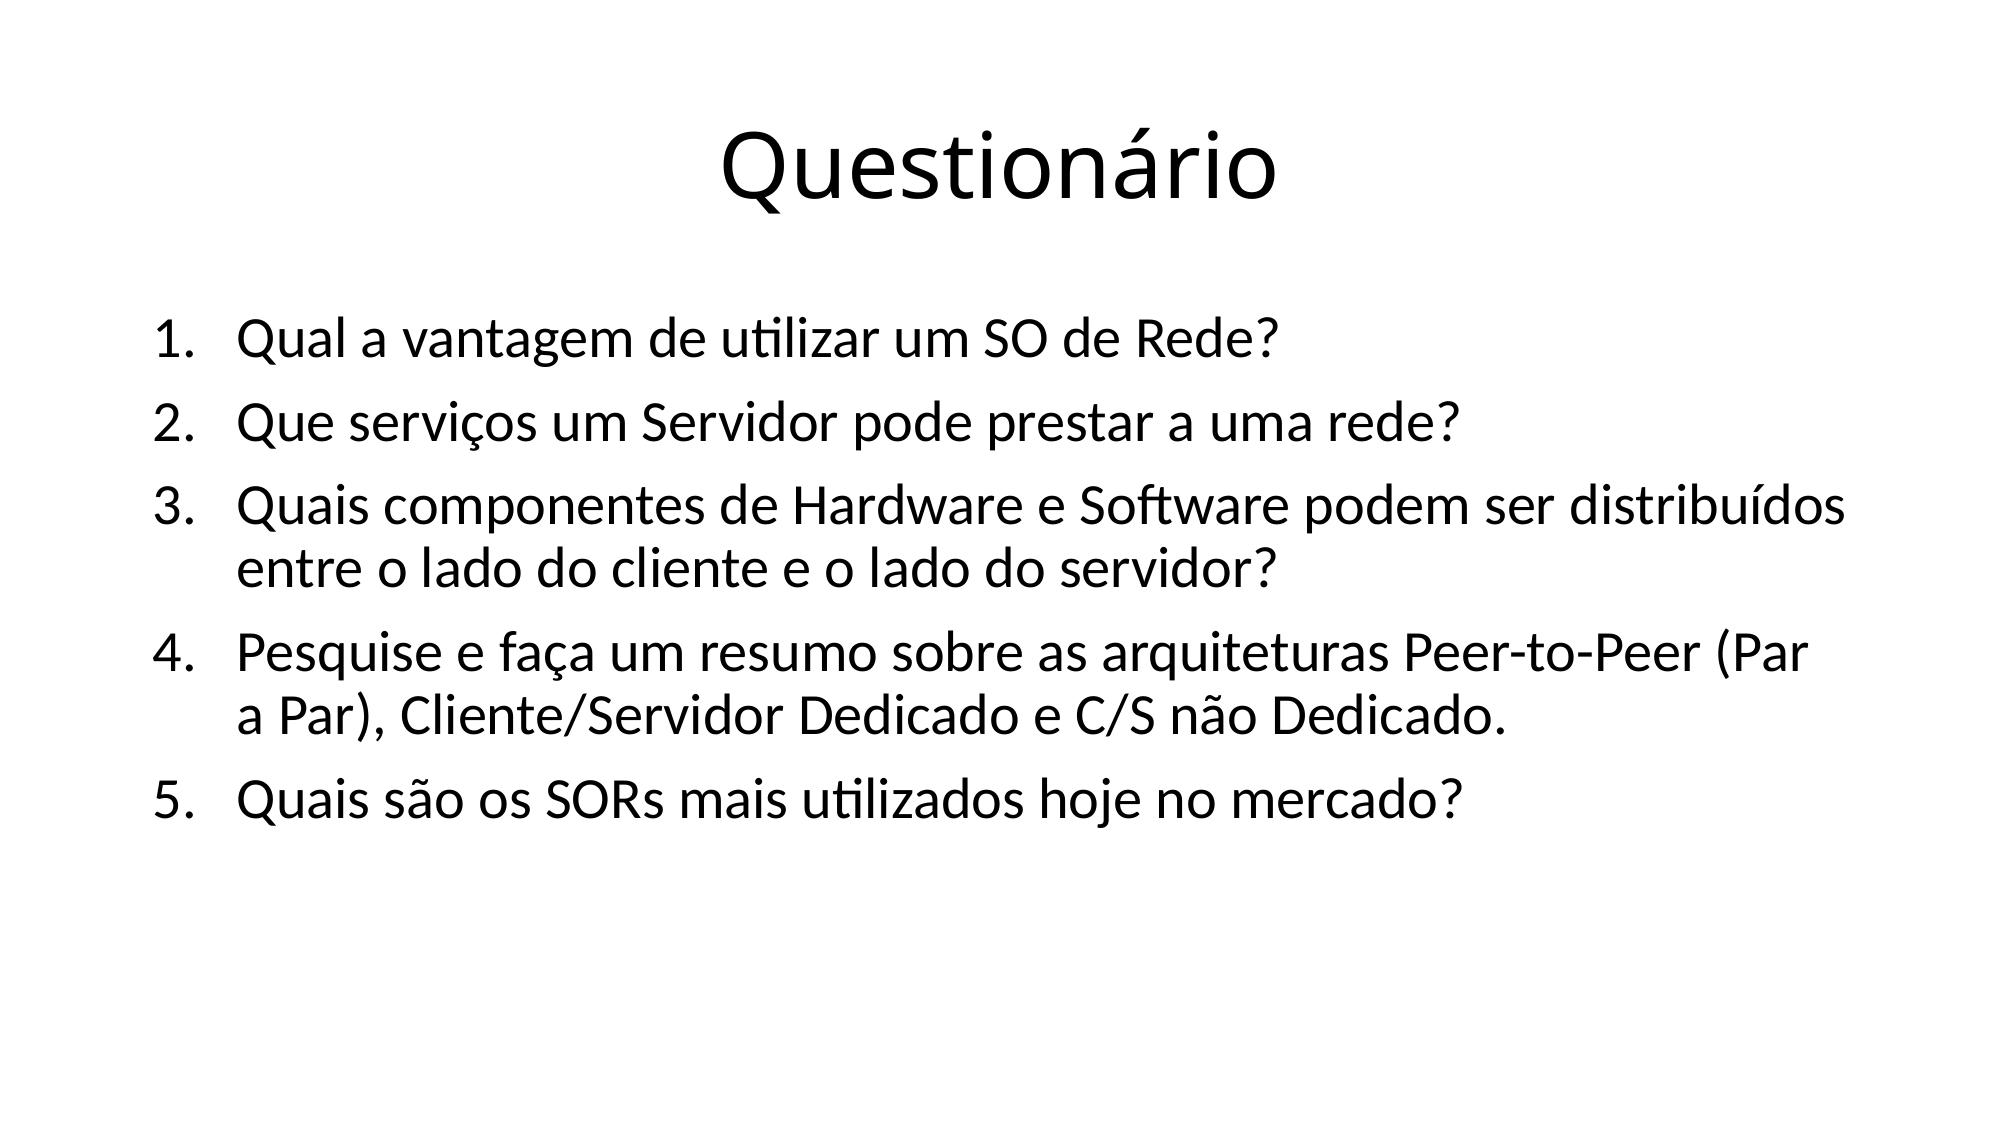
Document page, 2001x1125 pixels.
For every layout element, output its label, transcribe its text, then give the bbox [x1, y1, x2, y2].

list Qual a vantagem de utilizar um SO de Rede? Que serviços um Servidor pode prestar a uma rede? Quais componentes de Hardware e Software podem ser distribuídos entre o lado do cliente e o lado do servidor? Pesquise e faça um resumo sobre as arquiteturas Peer-to-Peer (Par a Par), Cliente/Servidor Dedicado e C/S não Dedicado. Quais são os SORs mais utilizados hoje no mercado? [137, 299, 1863, 1014]
title Questionário [137, 59, 1863, 278]
